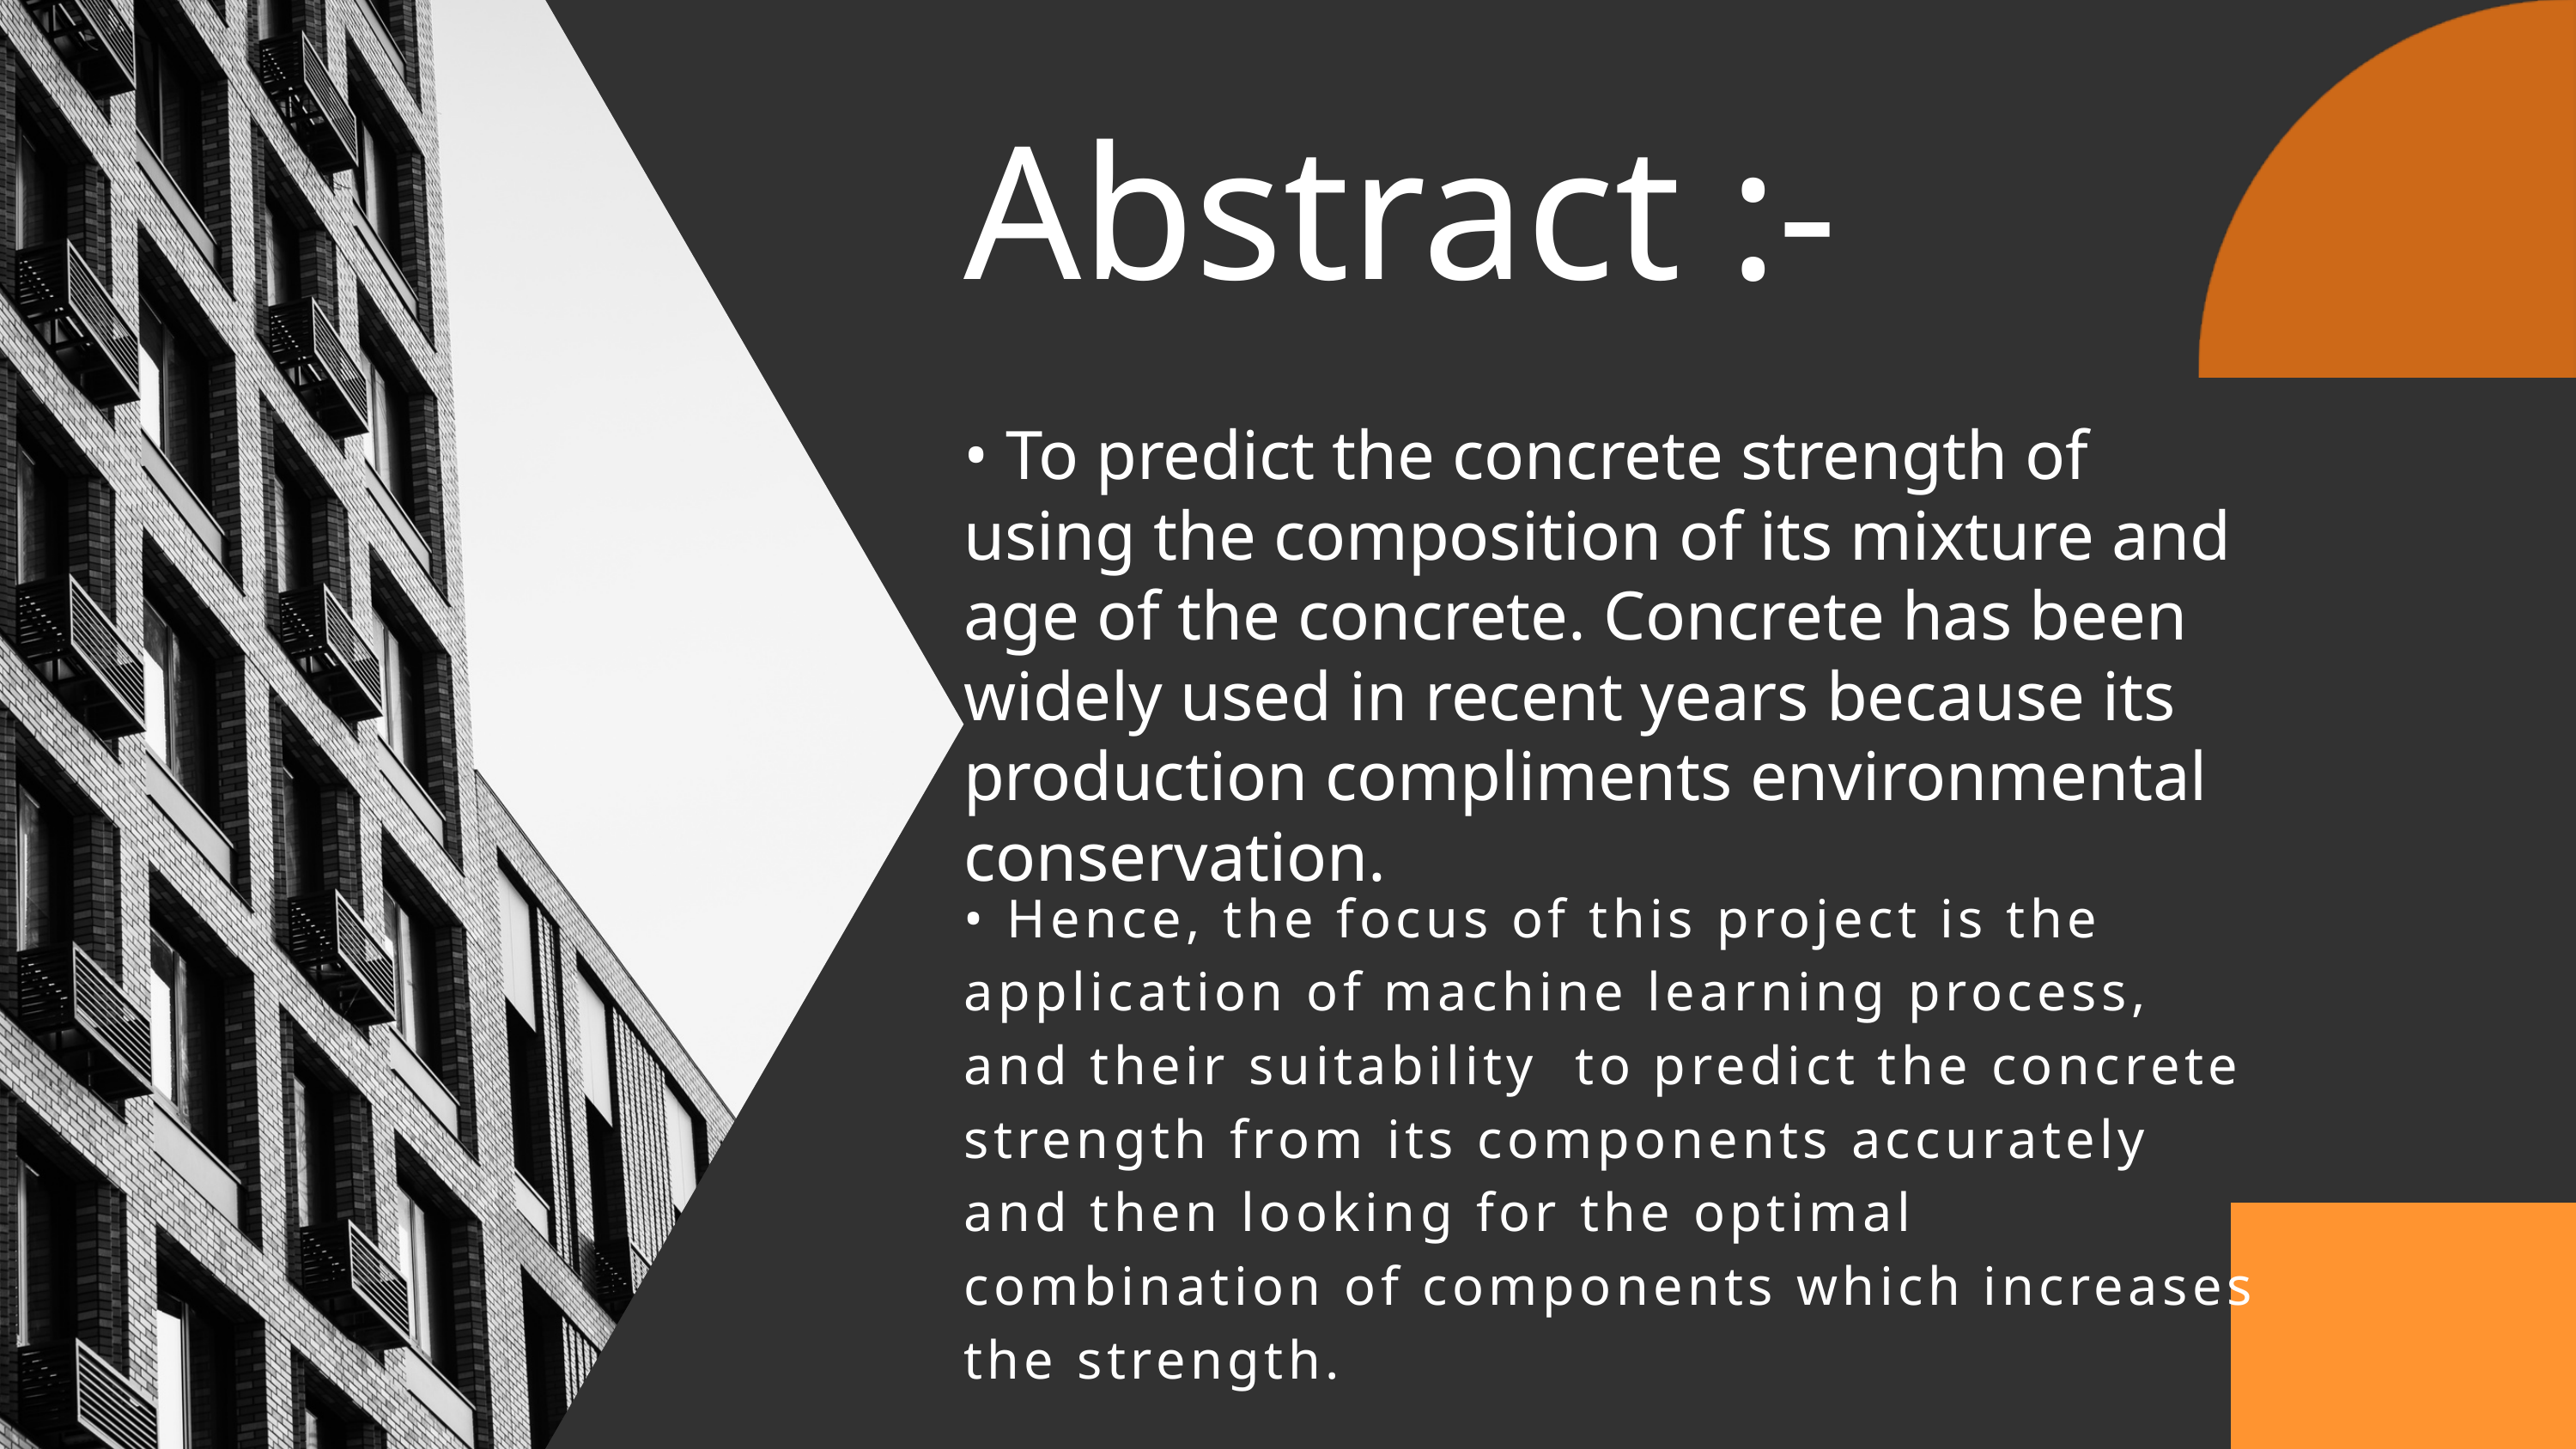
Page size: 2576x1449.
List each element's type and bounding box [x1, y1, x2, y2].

text_box [967, 102, 2269, 1304]
text_box [2198, 0, 2576, 378]
text_box [0, 0, 964, 1449]
text_box [2230, 1202, 2576, 1449]
